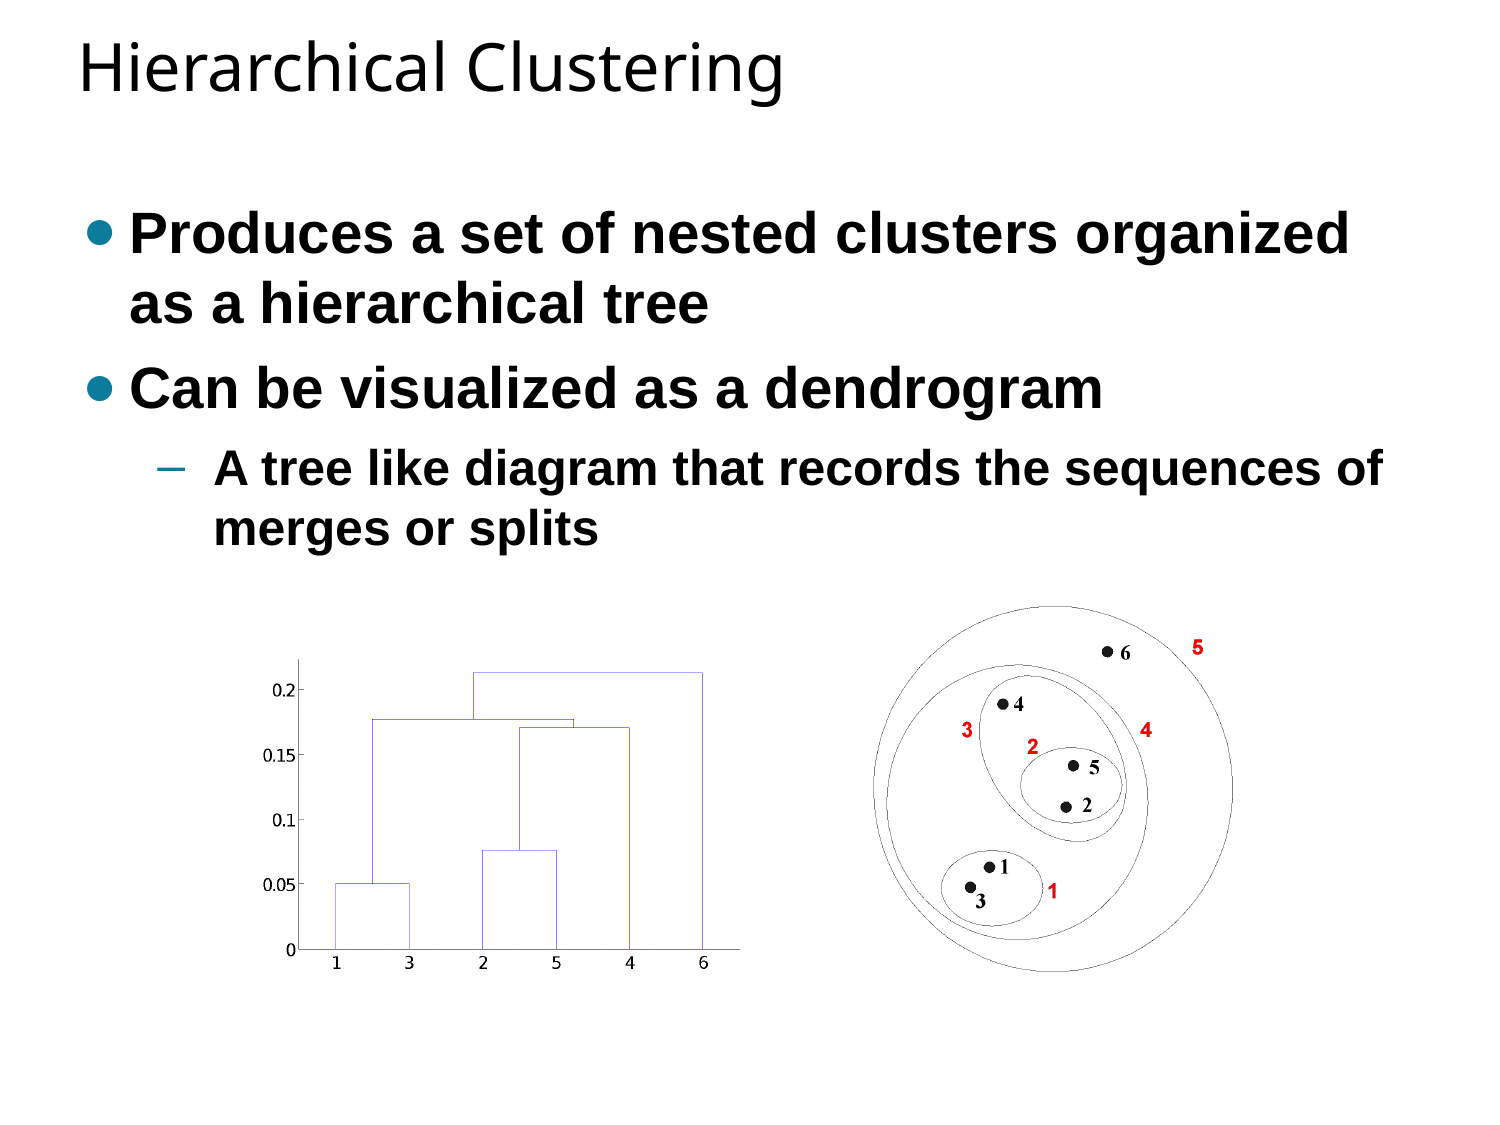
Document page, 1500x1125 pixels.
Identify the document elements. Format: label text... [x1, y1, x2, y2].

picture [862, 595, 1244, 983]
text_box Produces a set of nested clusters organized as a hierarchical tree Can be visualized as a dendrogram A tree like diagram that records the sequences of merges or splits [67, 187, 1433, 1038]
text_box Hierarchical Clustering [62, 24, 1421, 113]
picture [224, 632, 793, 988]
